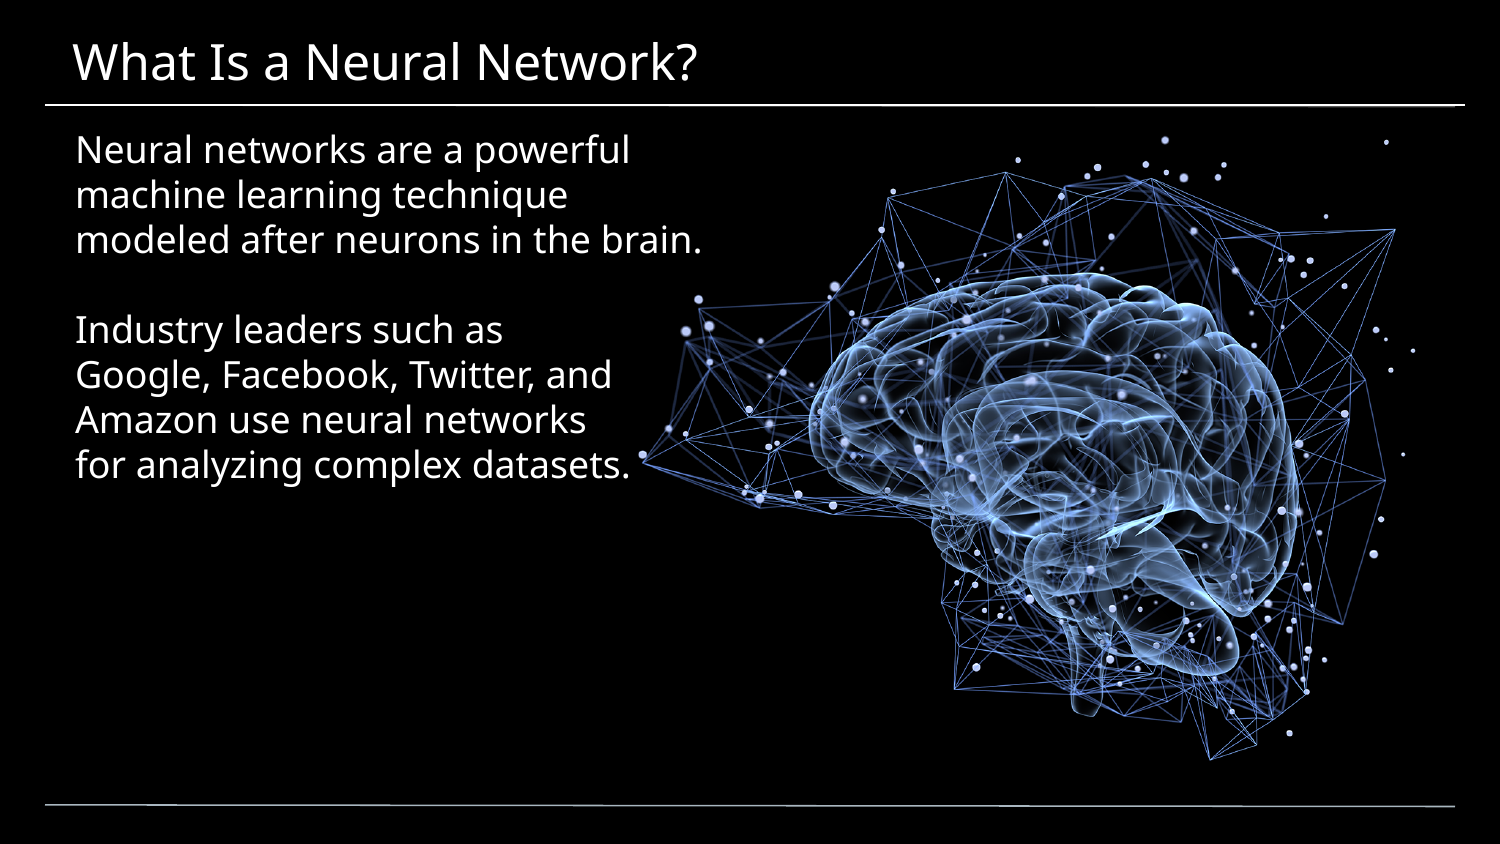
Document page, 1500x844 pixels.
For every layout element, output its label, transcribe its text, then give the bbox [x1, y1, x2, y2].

text_box Neural networks are a powerful machine learning technique modeled after neurons in the brain. Industry leaders such as Google, Facebook, Twitter, and Amazon use neural networks for analyzing complex datasets. [0, 110, 793, 322]
text_box What Is a Neural Network? [0, 0, 1500, 88]
picture [325, 125, 1500, 787]
